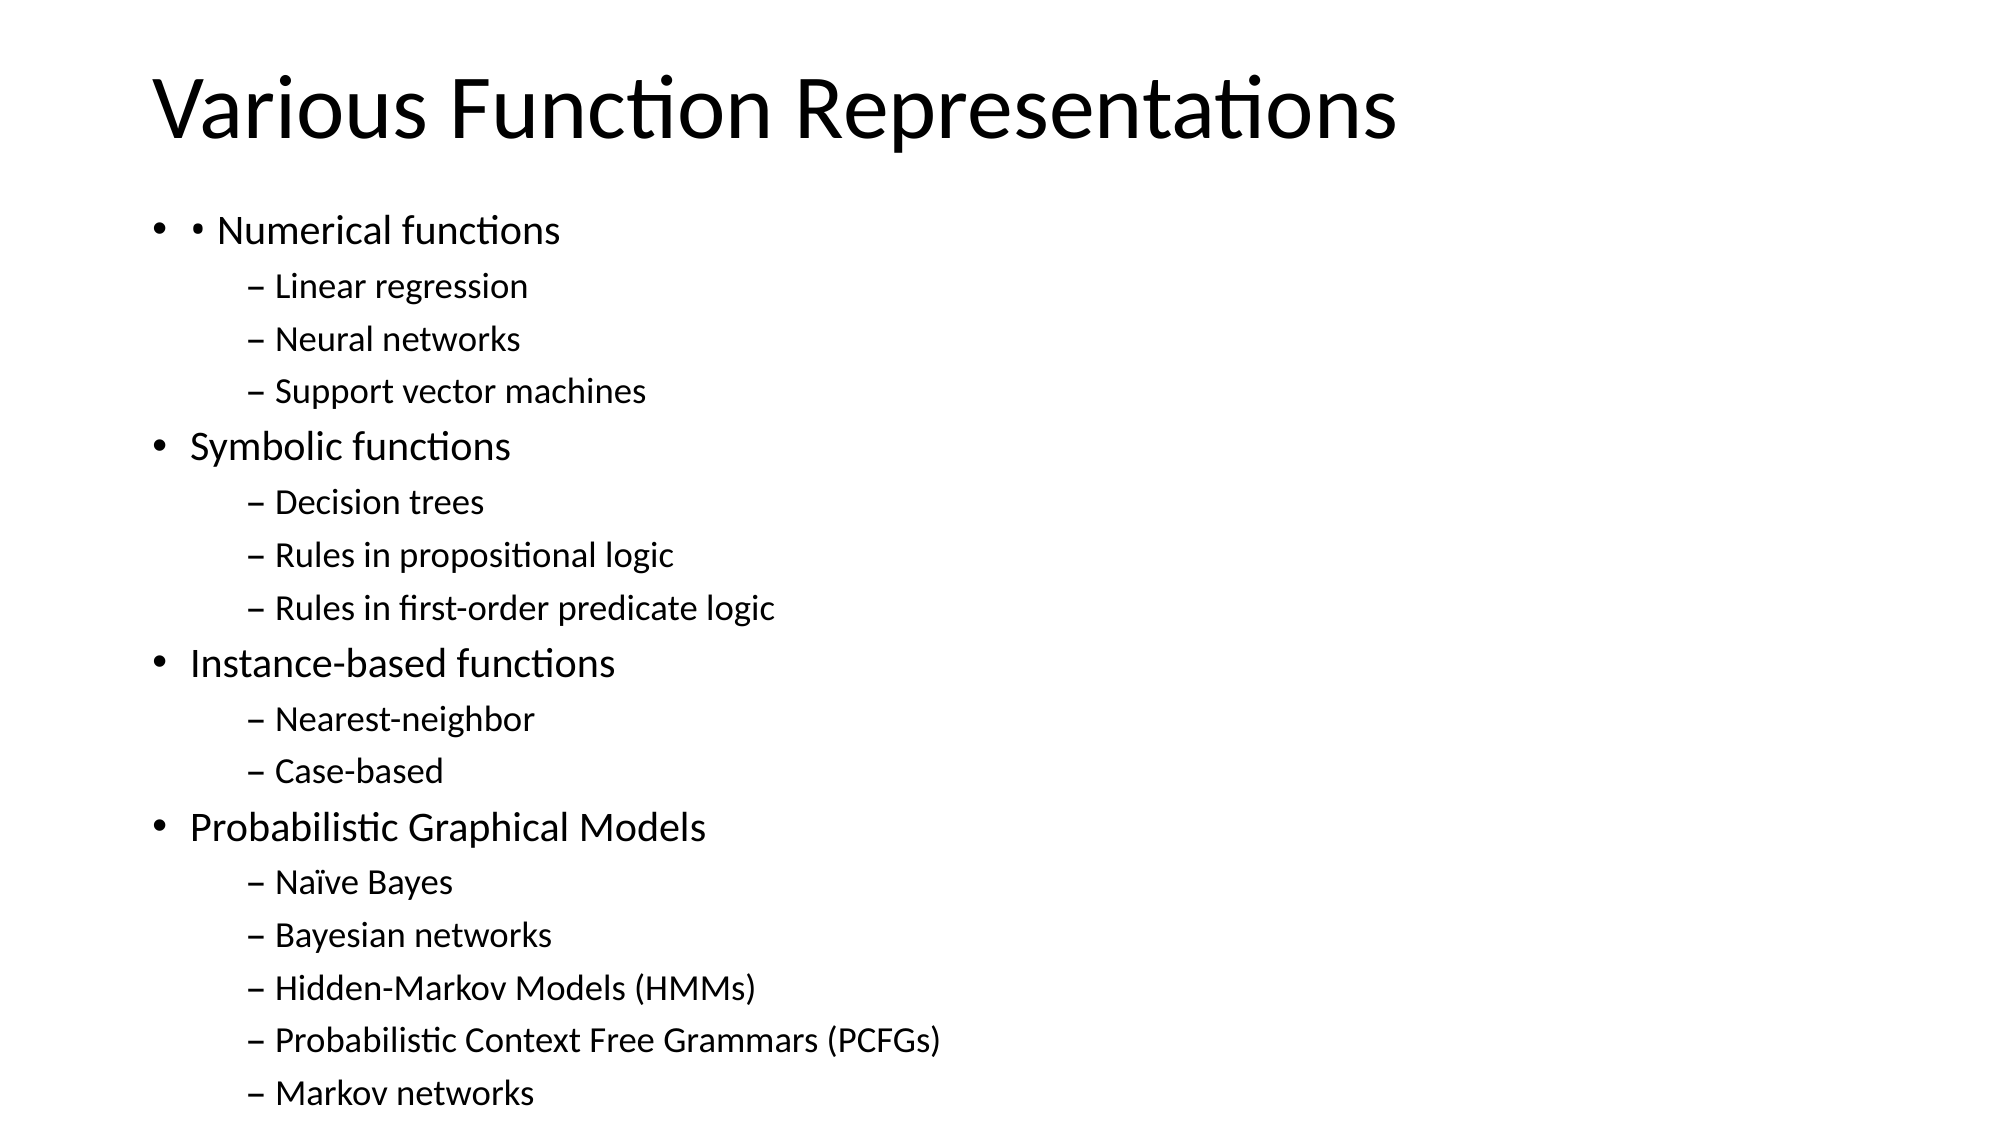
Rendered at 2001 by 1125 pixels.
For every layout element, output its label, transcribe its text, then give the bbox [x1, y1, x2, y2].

list • Numerical functions – Linear regression – Neural networks – Support vector machines Symbolic functions – Decision trees – Rules in propositional logic – Rules in first-order predicate logic Instance-based functions – Nearest-neighbor – Case-based Probabilistic Graphical Models – Naïve Bayes – Bayesian networks – Hidden-Markov Models (HMMs) – Probabilistic Context Free Grammars (PCFGs) – Markov networks [137, 200, 1863, 1125]
title Various Function Representations [137, 0, 1863, 200]
